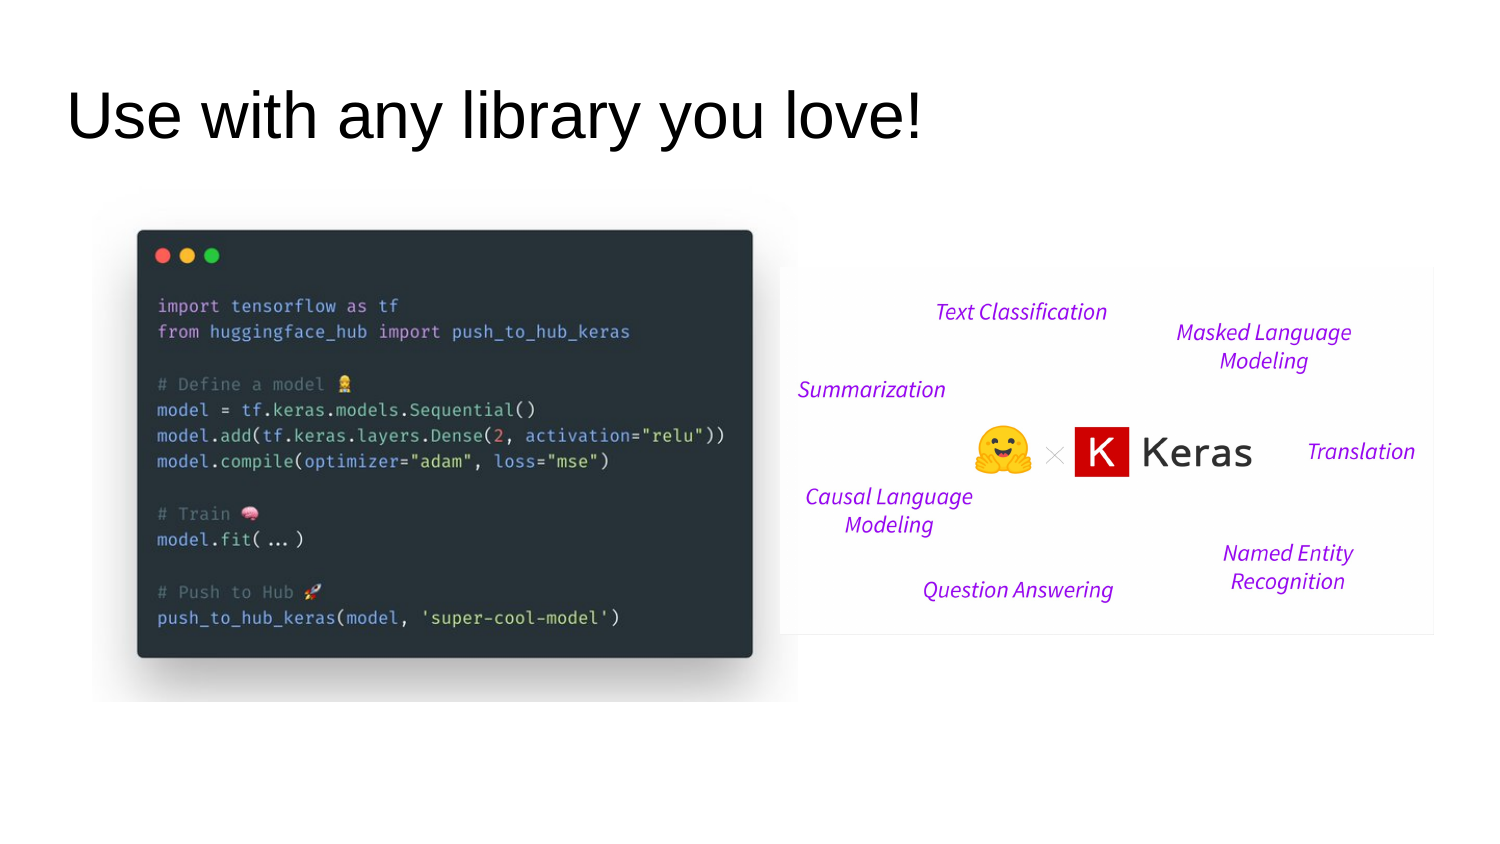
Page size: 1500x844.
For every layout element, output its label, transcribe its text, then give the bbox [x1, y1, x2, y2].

title Use with any library you love! [51, 72, 1449, 167]
picture [92, 186, 1434, 702]
